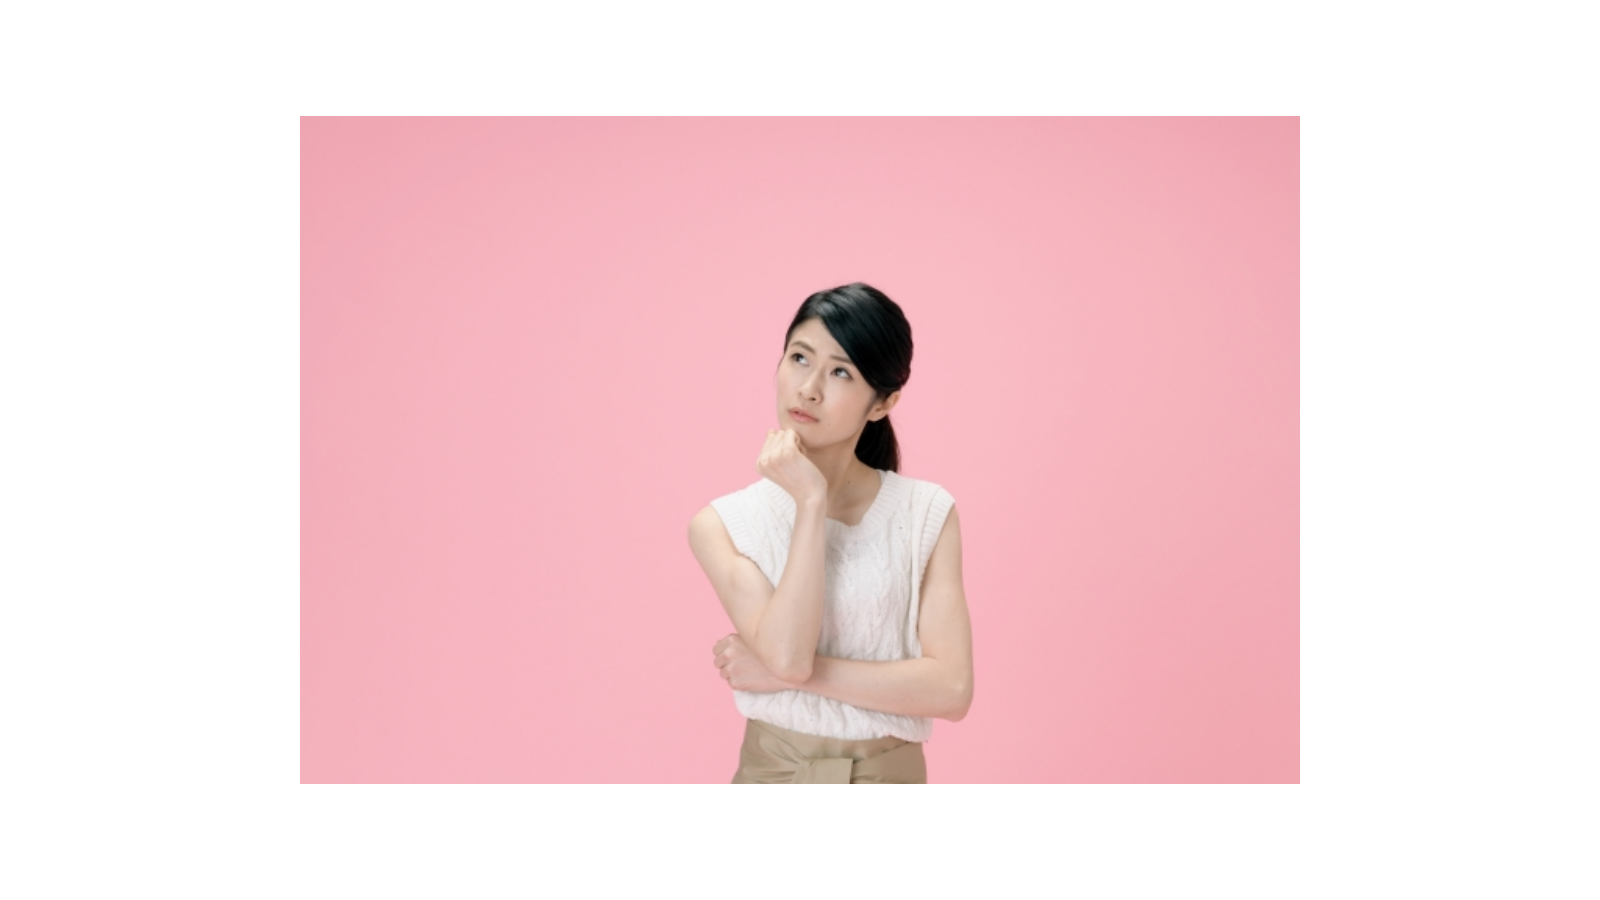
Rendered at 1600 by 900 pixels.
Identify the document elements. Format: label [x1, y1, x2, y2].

picture [299, 116, 1300, 784]
